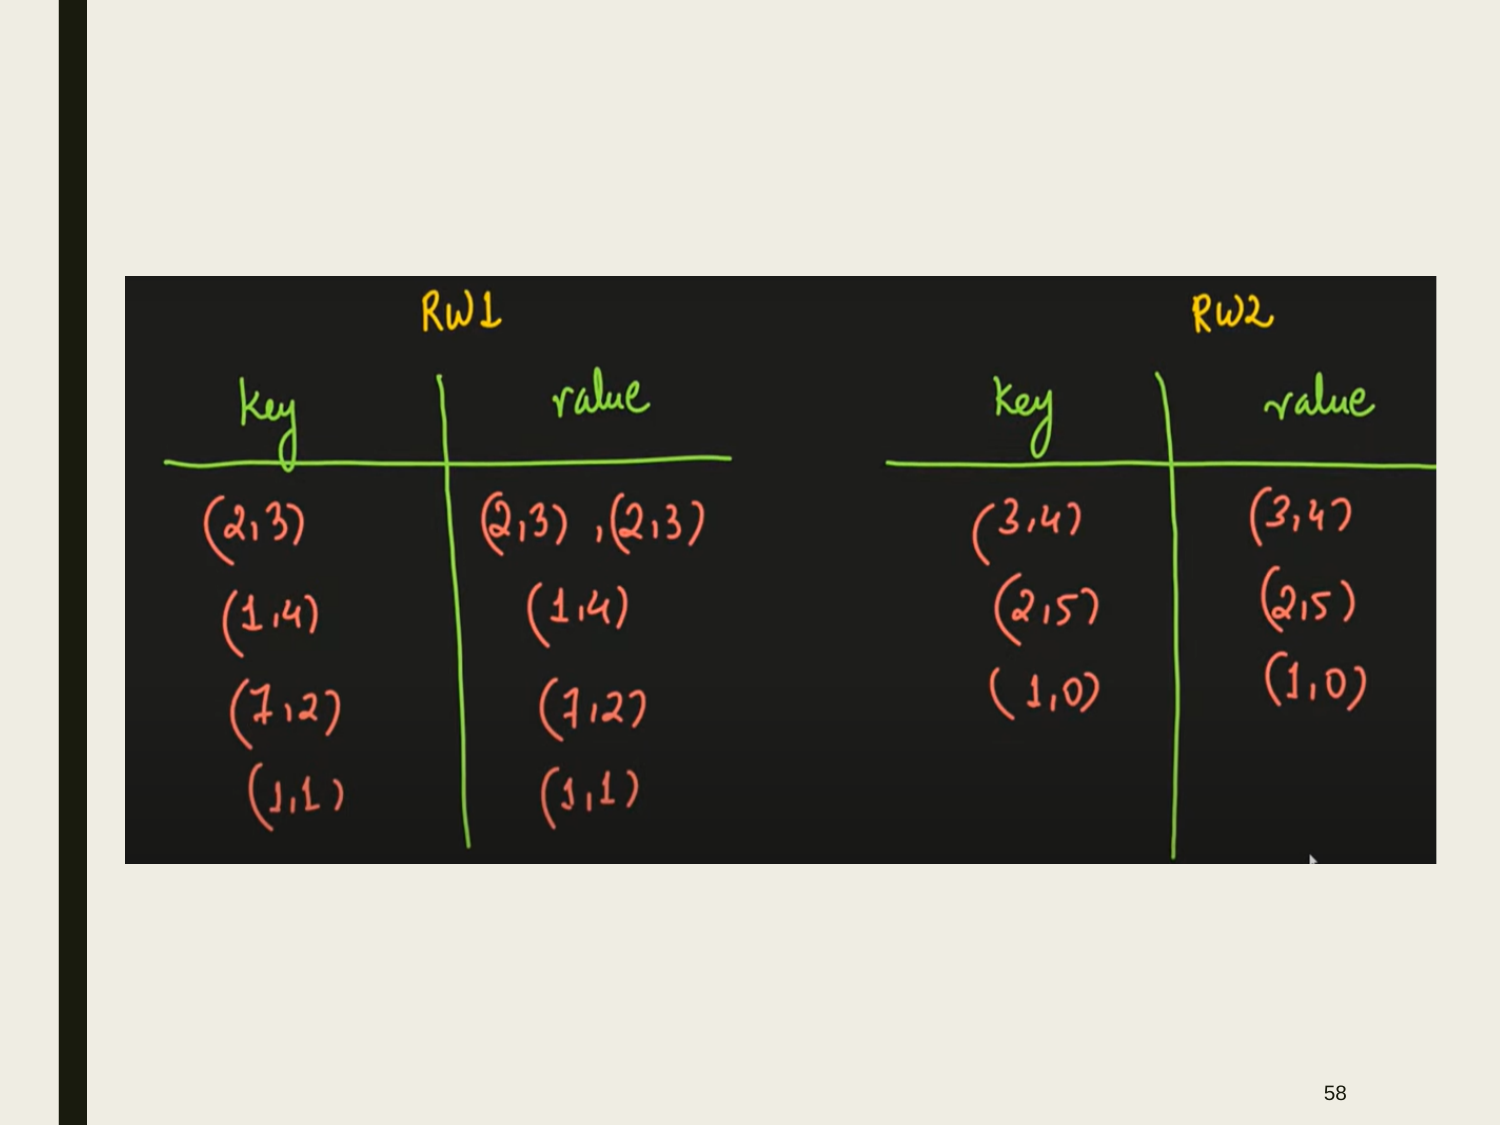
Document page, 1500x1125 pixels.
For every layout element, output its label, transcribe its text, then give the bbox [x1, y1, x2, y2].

picture [63, 275, 1437, 864]
slide_number ‹#› [1165, 1058, 1362, 1125]
